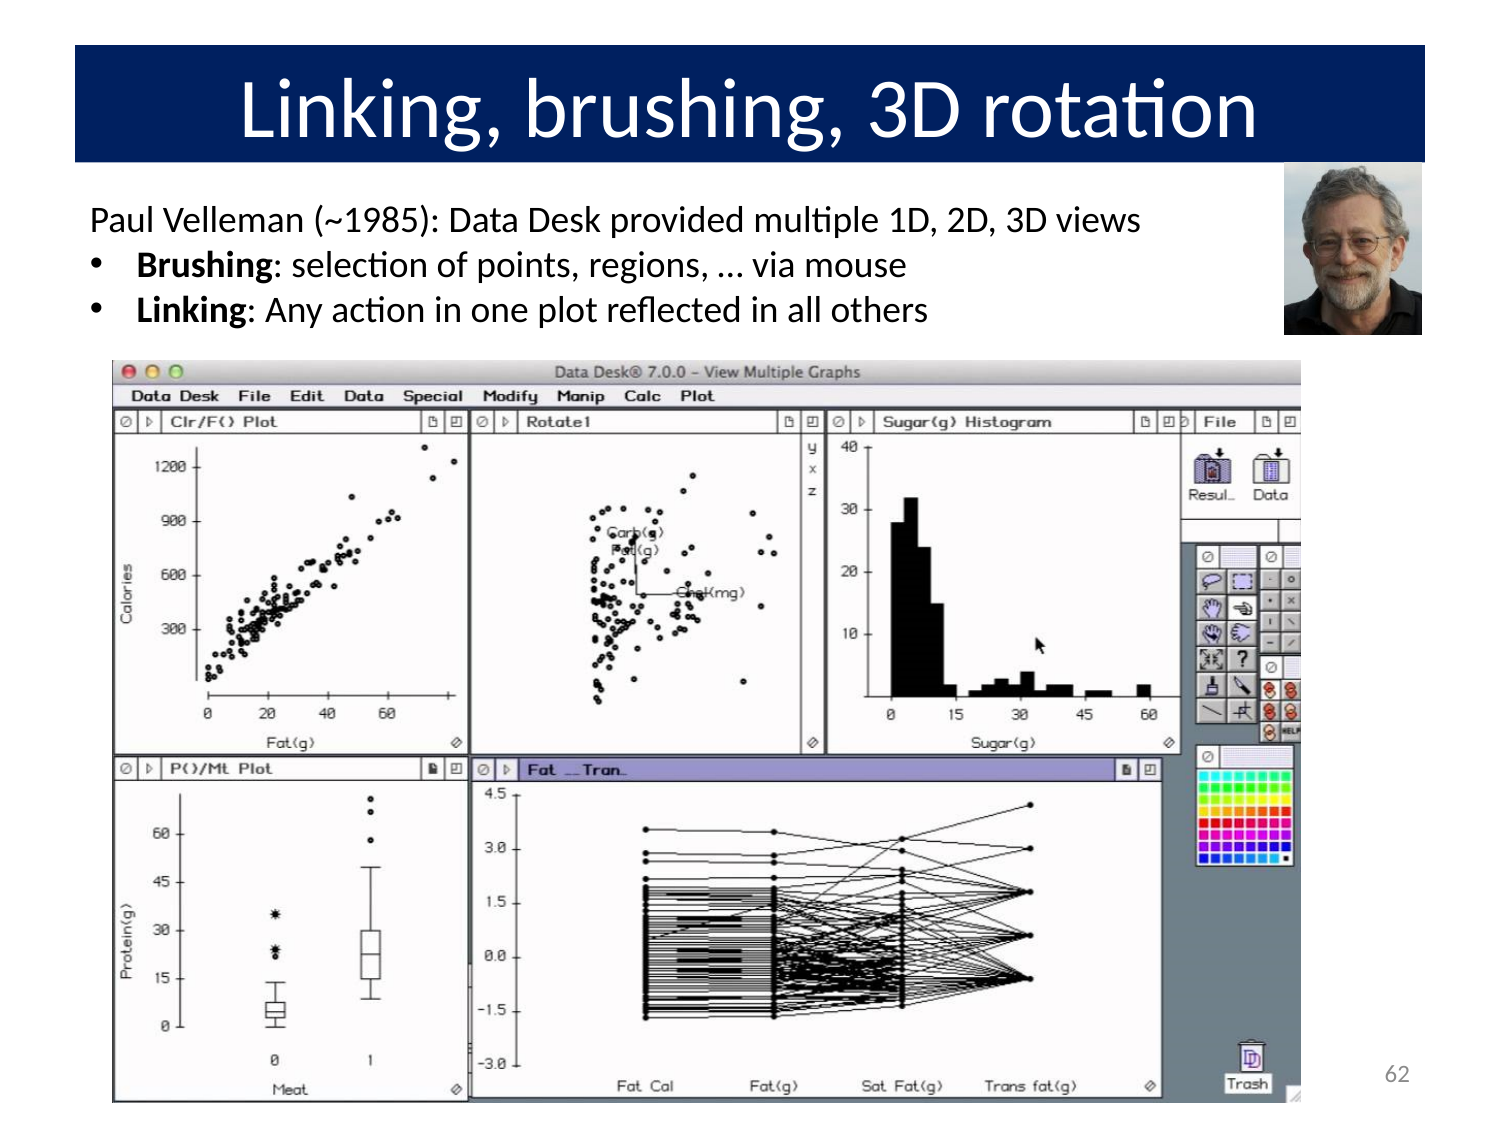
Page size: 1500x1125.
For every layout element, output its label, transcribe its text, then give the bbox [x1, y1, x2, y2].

slide_number 62 [1305, 1042, 1425, 1103]
picture [1283, 162, 1422, 335]
text_box Paul Velleman (~1985): Data Desk provided multiple 1D, 2D, 3D views Brushing: selection of points, regions, … via mouse Linking: Any action in one plot reflected in all others [74, 187, 1279, 338]
title Linking, brushing, 3D rotation [75, 45, 1425, 163]
picture [112, 360, 1301, 1104]
